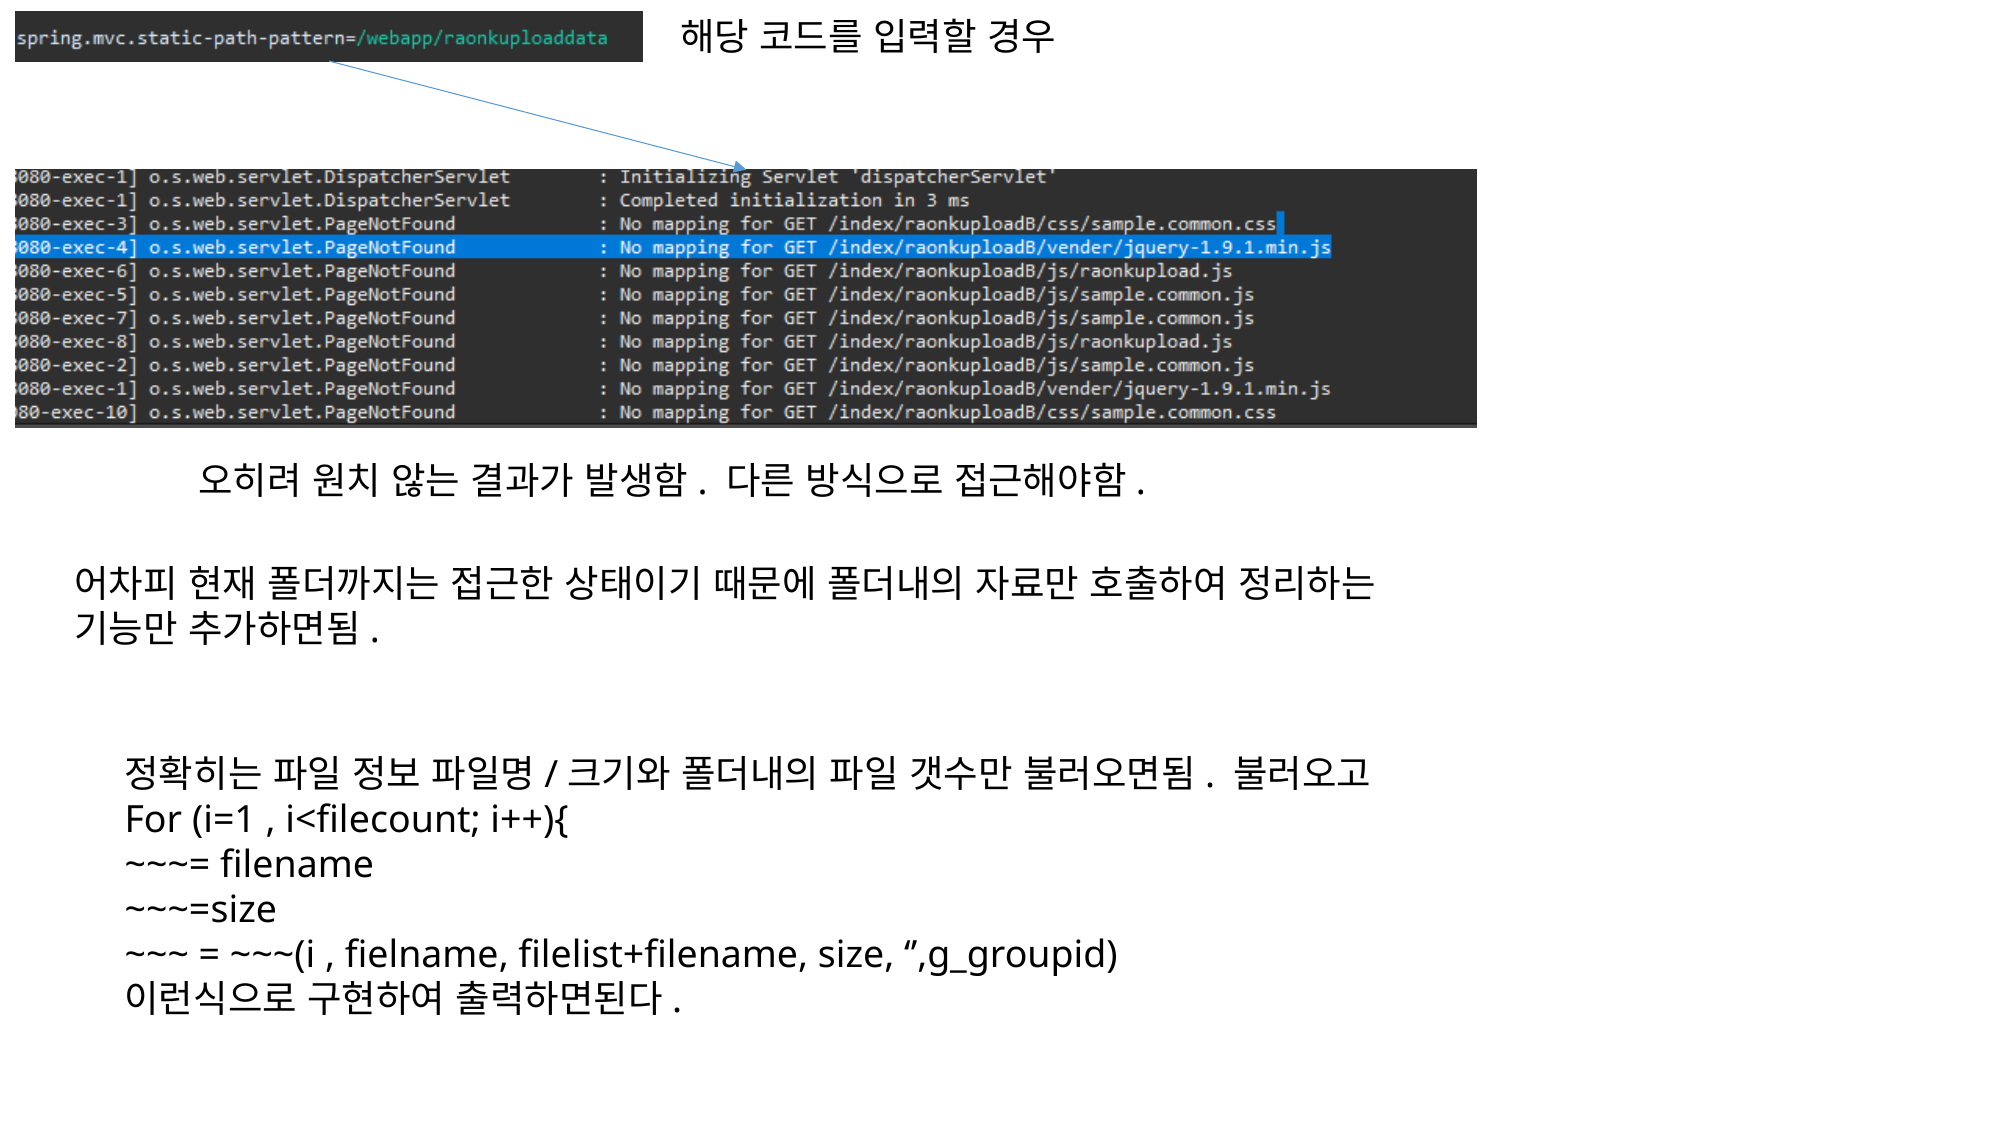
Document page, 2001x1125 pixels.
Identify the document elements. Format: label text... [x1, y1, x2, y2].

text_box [329, 61, 747, 170]
text_box 정확히는 파일 정보 파일명/크기와 폴더내의 파일 갯수만 불러오면됨. 불러오고 For (i=1 , i<filecount; i++){ ~~~= filename ~~~=size ~~~ = ~~~(i , fielname, filelist+filename, size, ‘’,g_groupid) 이런식으로 구현하여 출력하면된다. [109, 742, 1855, 1118]
text_box 해당 코드를 입력할 경우 [665, 5, 1506, 66]
text_box 오히려 원치 않는 결과가 발생함. 다른 방식으로 접근해야함. [183, 449, 1414, 510]
text_box 어차피 현재 폴더까지는 접근한 상태이기 때문에 폴더내의 자료만 호출하여 정리하는 기능만 추가하면됨. [59, 552, 1477, 658]
picture [15, 169, 1477, 428]
picture [15, 11, 643, 62]
